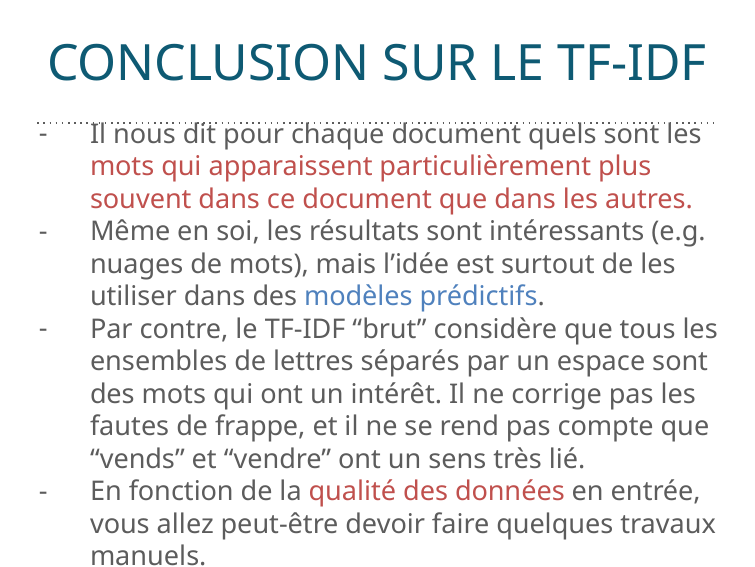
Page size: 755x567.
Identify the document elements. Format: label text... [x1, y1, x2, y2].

list Il nous dit pour chaque document quels sont les mots qui apparaissent particulièrement plus souvent dans ce document que dans les autres. Même en soi, les résultats sont intéressants (e.g. nuages de mots), mais l’idée est surtout de les utiliser dans des modèles prédictifs. Par contre, le TF-IDF “brut” considère que tous les ensembles de lettres séparés par un espace sont des mots qui ont un intérêt. Il ne corrige pas les fautes de frappe, et il ne se rend pas compte que “vends” et “vendre” ont un sens très lié. En fonction de la qualité des données en entrée, vous allez peut-être devoir faire quelques travaux manuels. [0, 120, 755, 567]
title CONCLUSION SUR LE TF-IDF [0, 0, 755, 120]
